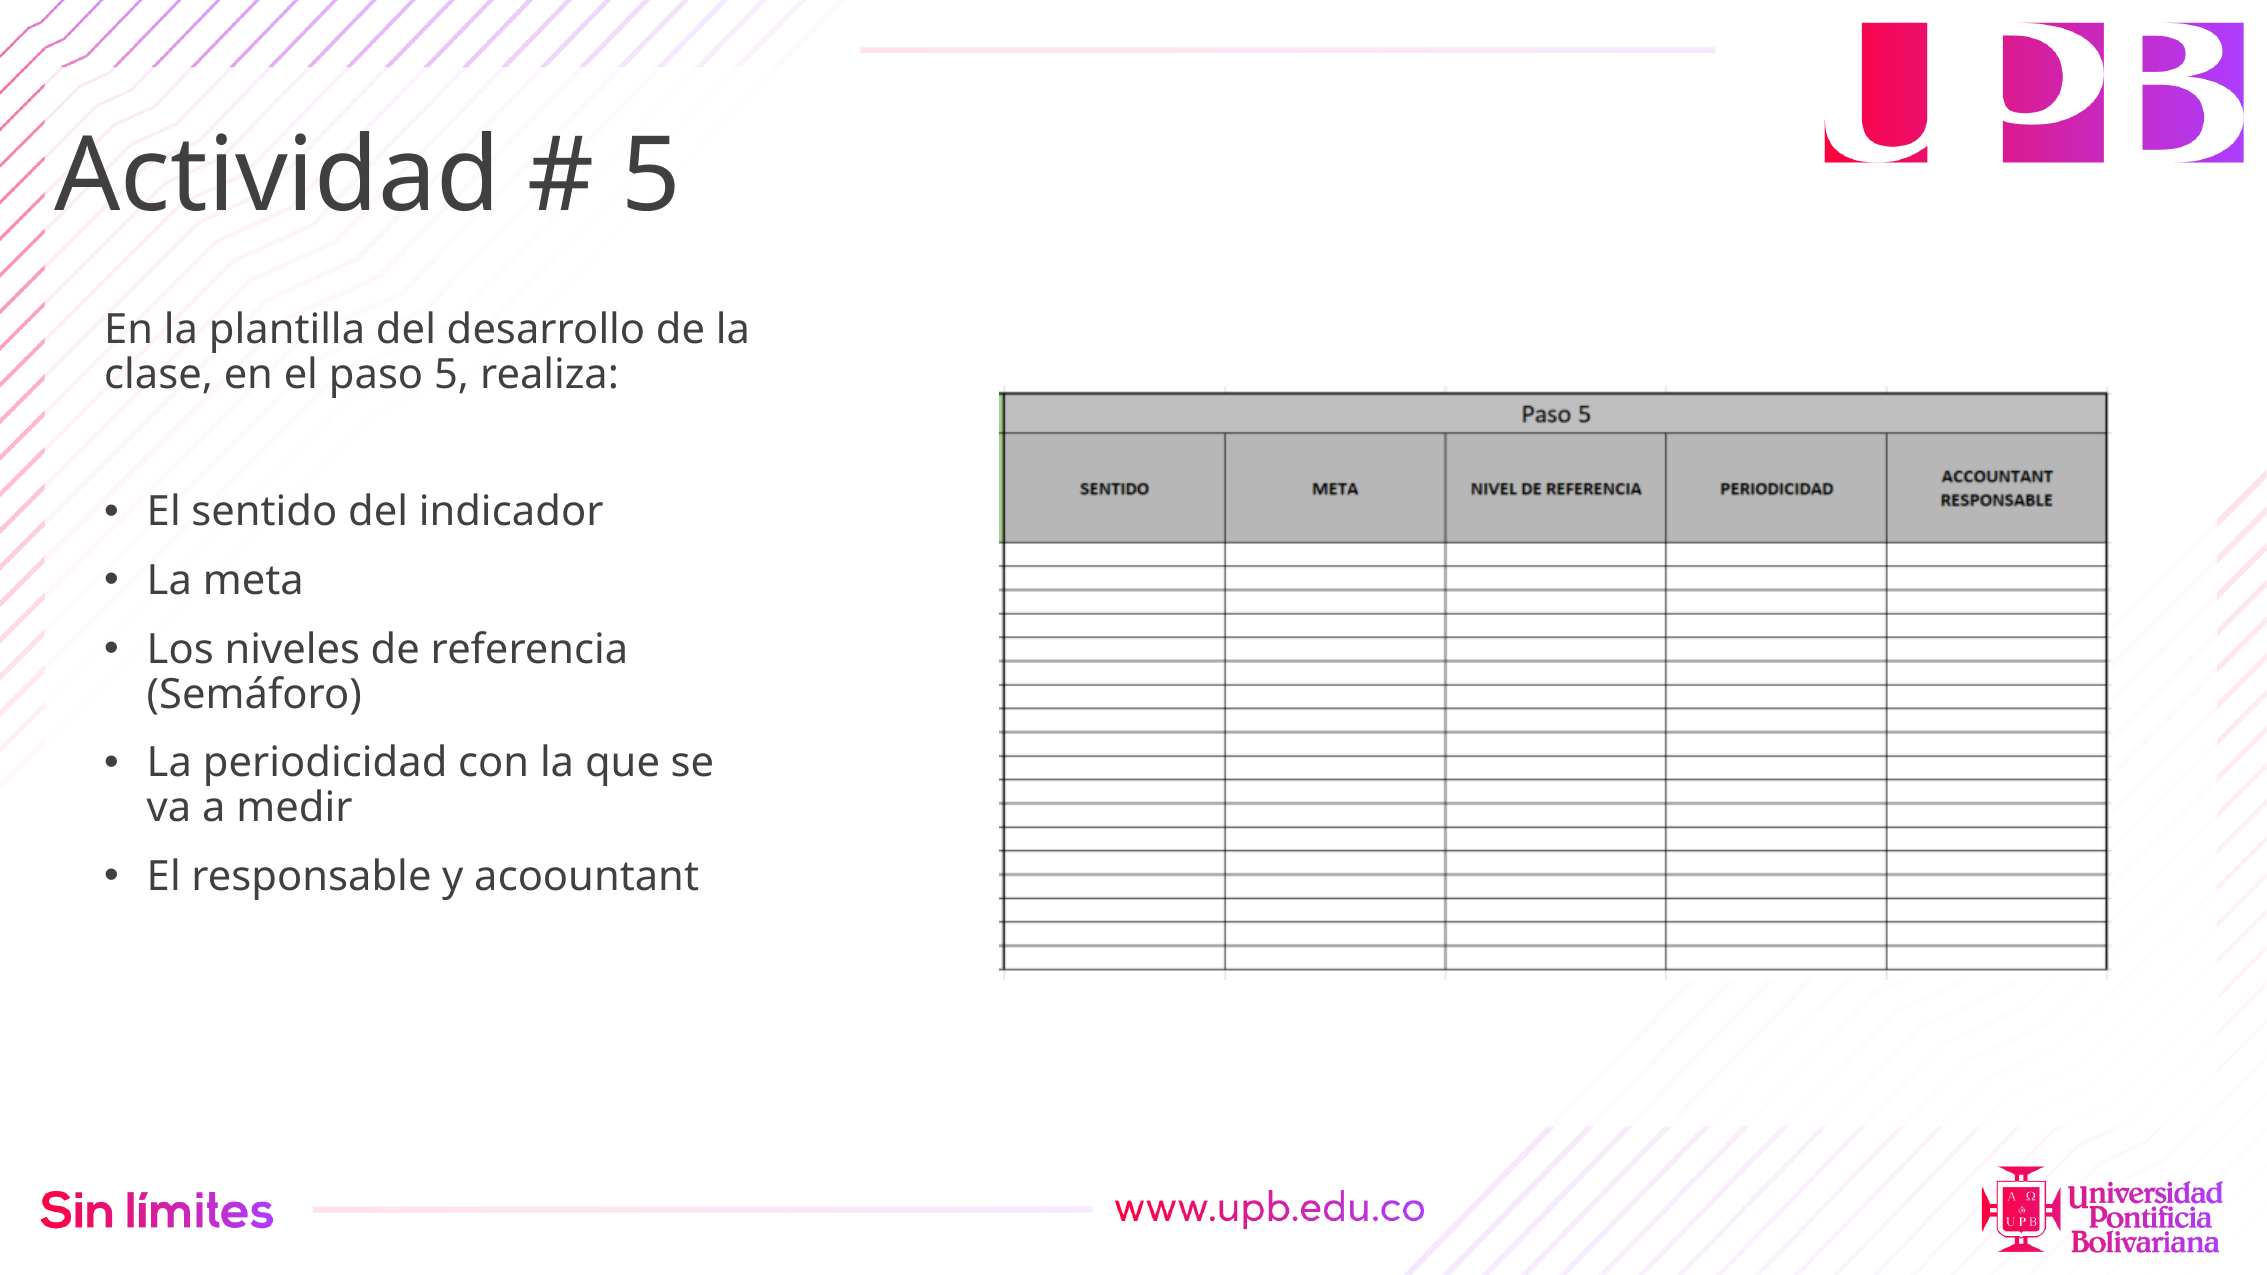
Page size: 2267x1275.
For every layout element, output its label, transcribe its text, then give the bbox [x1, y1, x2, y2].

picture [0, 0, 2267, 1275]
title Actividad # 5 [39, 53, 2140, 300]
list En la plantilla del desarrollo de la clase, en el paso 5, realiza: El sentido del indicador La meta Los niveles de referencia (Semáforo) La periodicidad con la que se va a medir El responsable y acoountant [89, 299, 771, 1068]
